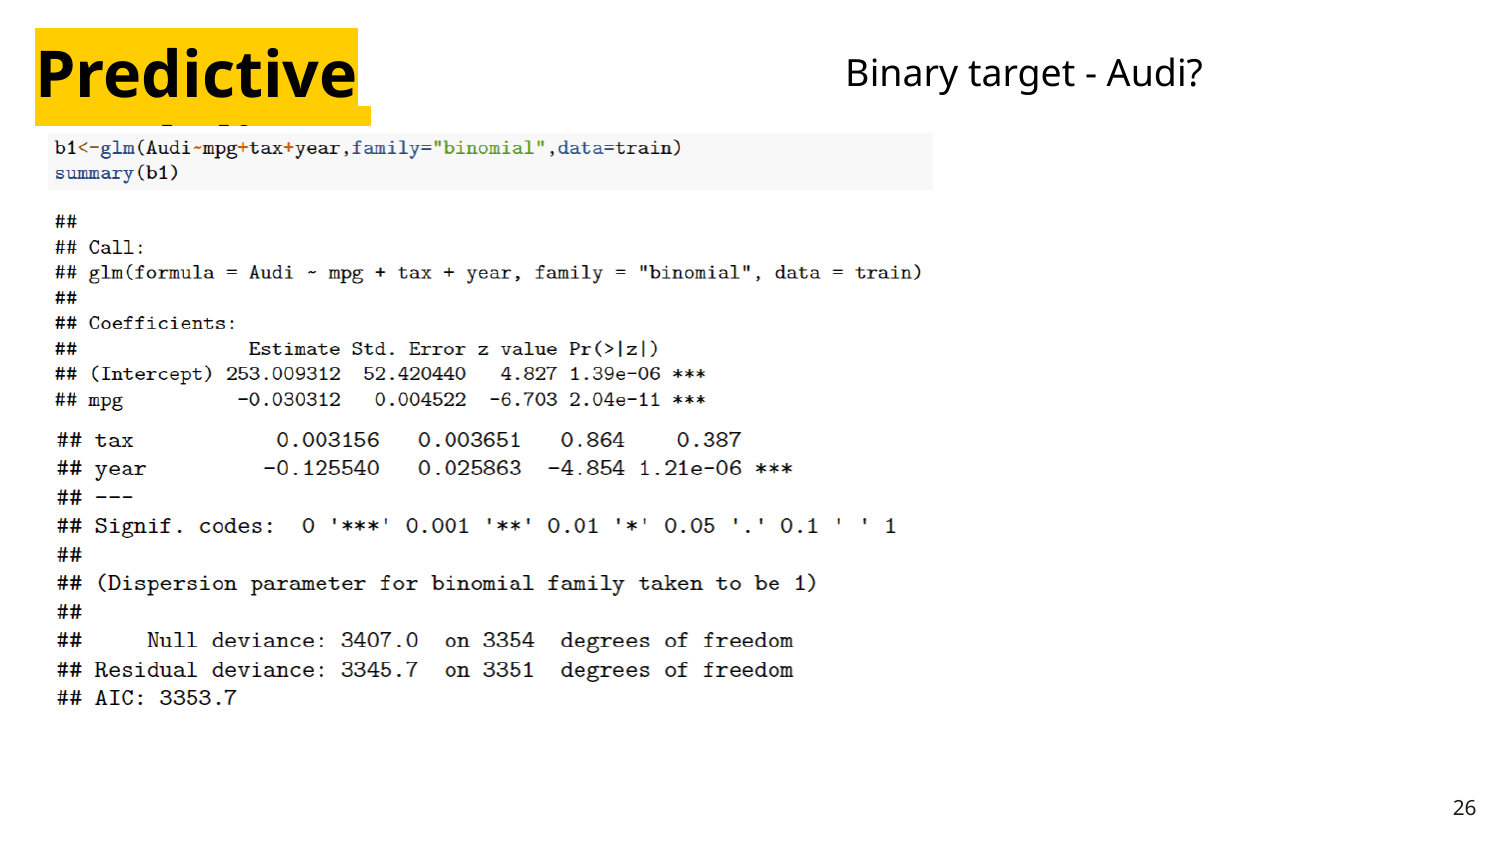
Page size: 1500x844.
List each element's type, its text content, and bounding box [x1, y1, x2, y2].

picture [28, 125, 938, 710]
slide_number ‹#› [1401, 779, 1492, 844]
text_box Predictive Modeling [20, 17, 692, 203]
text_box Binary target - Audi? [778, 34, 1271, 109]
